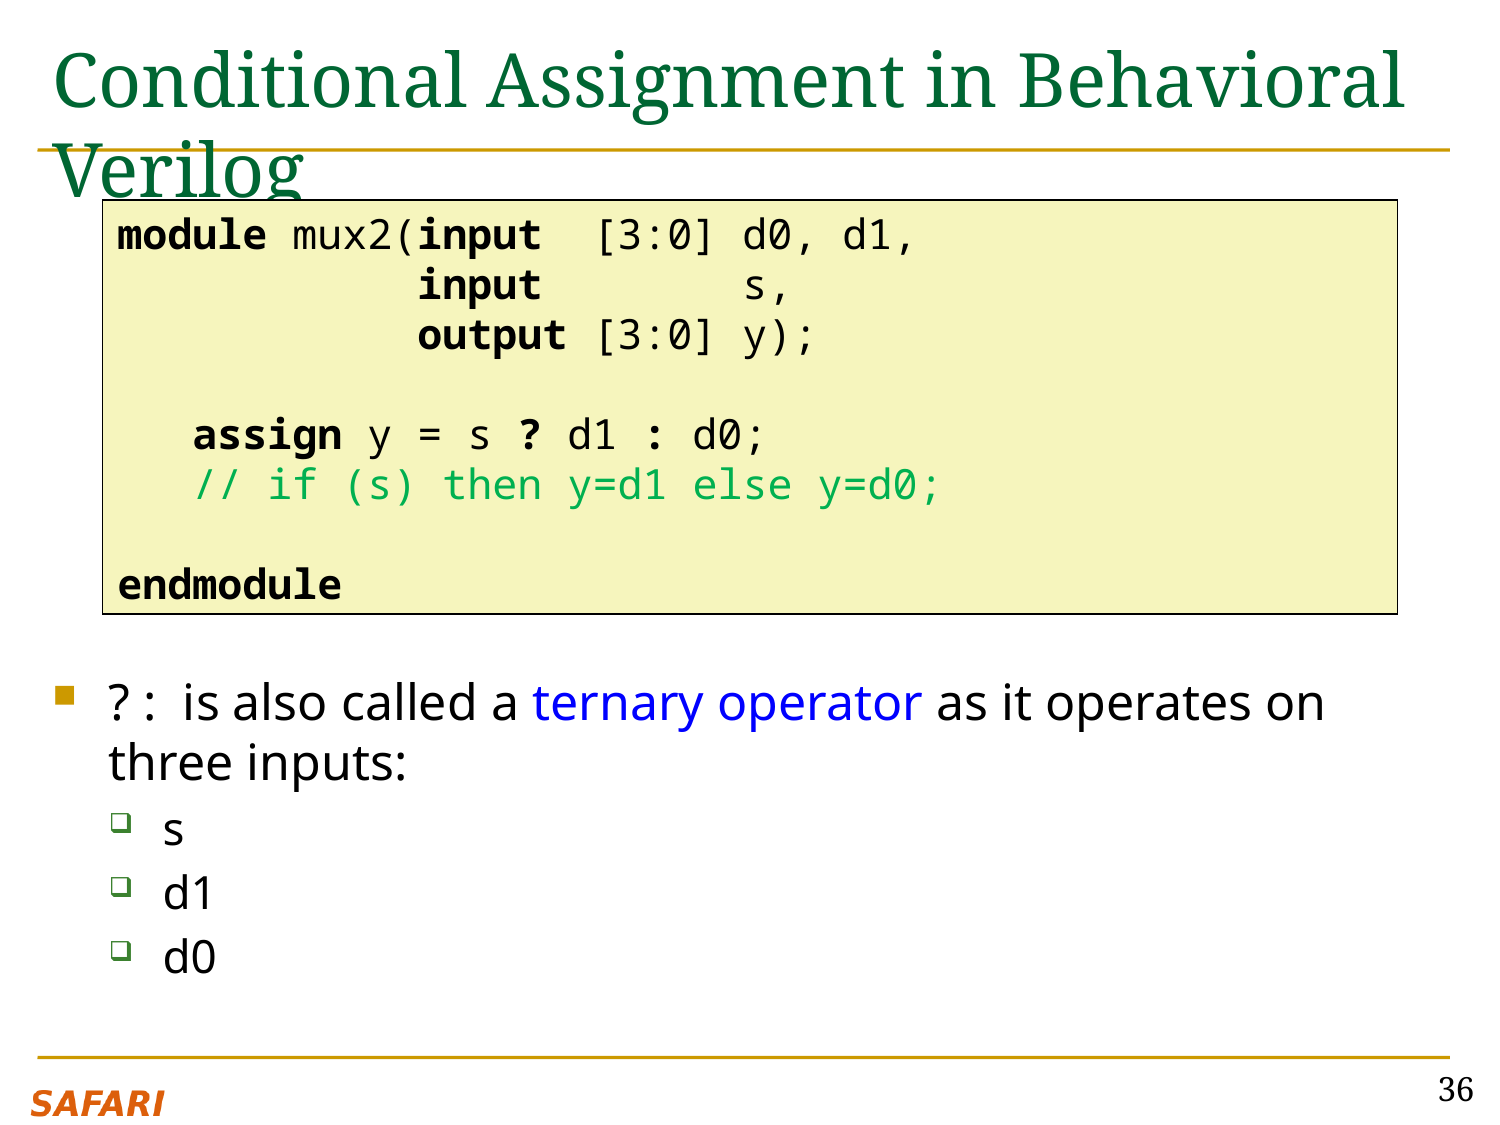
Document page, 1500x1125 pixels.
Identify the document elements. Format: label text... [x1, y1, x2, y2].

title Conditional Assignment in Behavioral Verilog [37, 24, 1450, 170]
picture [29, 1083, 169, 1124]
text_box module mux2(input [3:0] d0, d1, input s, output [3:0] y); assign y = s ? d1 : d0; // if (s) then y=d1 else y=d0; endmodule [102, 200, 1398, 614]
slide_number 36 [1139, 1045, 1490, 1121]
list ? : is also called a ternary operator as it operates on three inputs: s d1 d0 [37, 662, 1450, 1025]
text_box [87, 174, 1413, 662]
